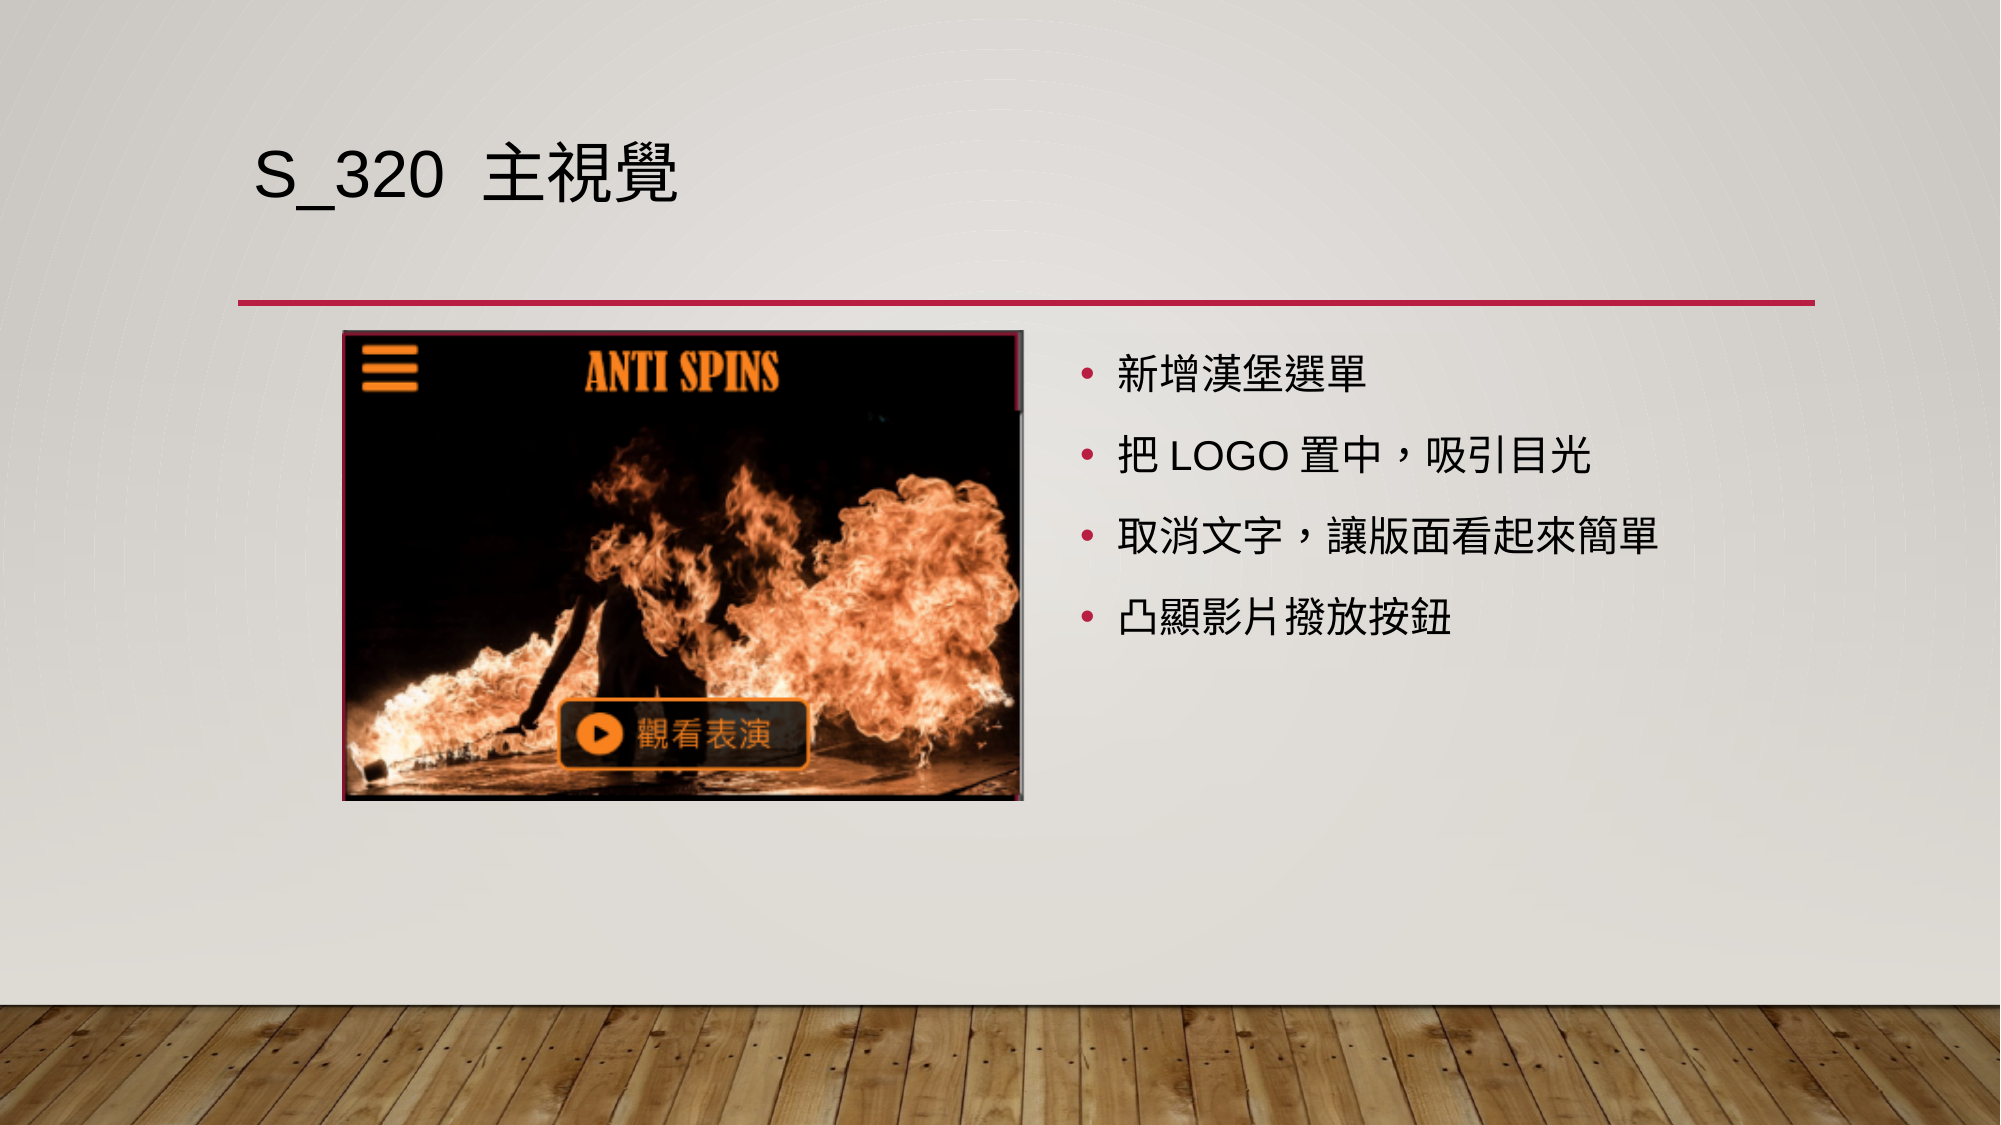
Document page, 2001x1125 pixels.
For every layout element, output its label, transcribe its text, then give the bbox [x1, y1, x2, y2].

picture [0, 1005, 2000, 1125]
picture [341, 330, 1026, 801]
text_box 新增漢堡選單 把LOGO置中，吸引目光 取消文字，讓版面看起來簡單 凸顯影片撥放按鈕 [1065, 330, 1715, 1113]
title S_320 主視覺 [238, 131, 1814, 305]
